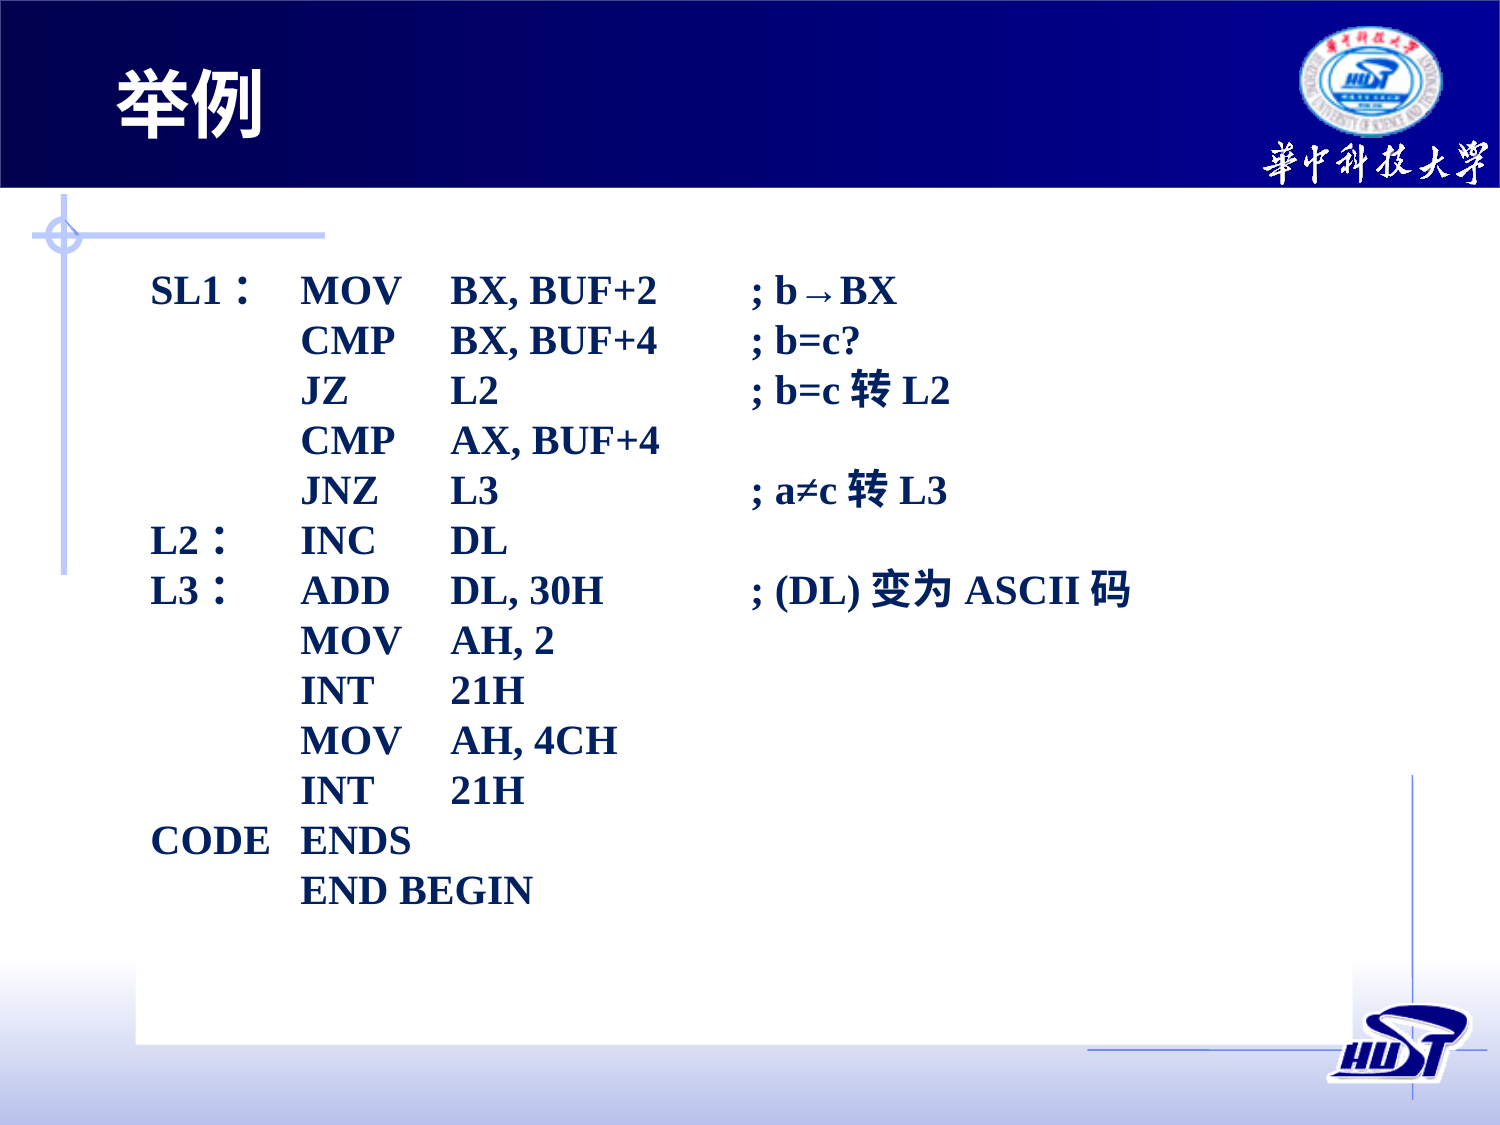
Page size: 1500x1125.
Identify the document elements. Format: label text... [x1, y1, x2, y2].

picture [1299, 26, 1443, 138]
text_box SL1： MOV BX, BUF+2 ; b→BX CMP BX, BUF+4 ; b=c? JZ L2 ; b=c转L2 CMP AX, BUF+4 JNZ L3 ; a≠c转L3 L2： INC DL L3： ADD DL, 30H ; (DL)变为ASCII码 MOV AH, 2 INT 21H MOV AH, 4CH INT 21H CODE ENDS END BEGIN [135, 255, 1353, 1045]
picture [1262, 140, 1488, 185]
text_box 举例 [100, 49, 281, 155]
